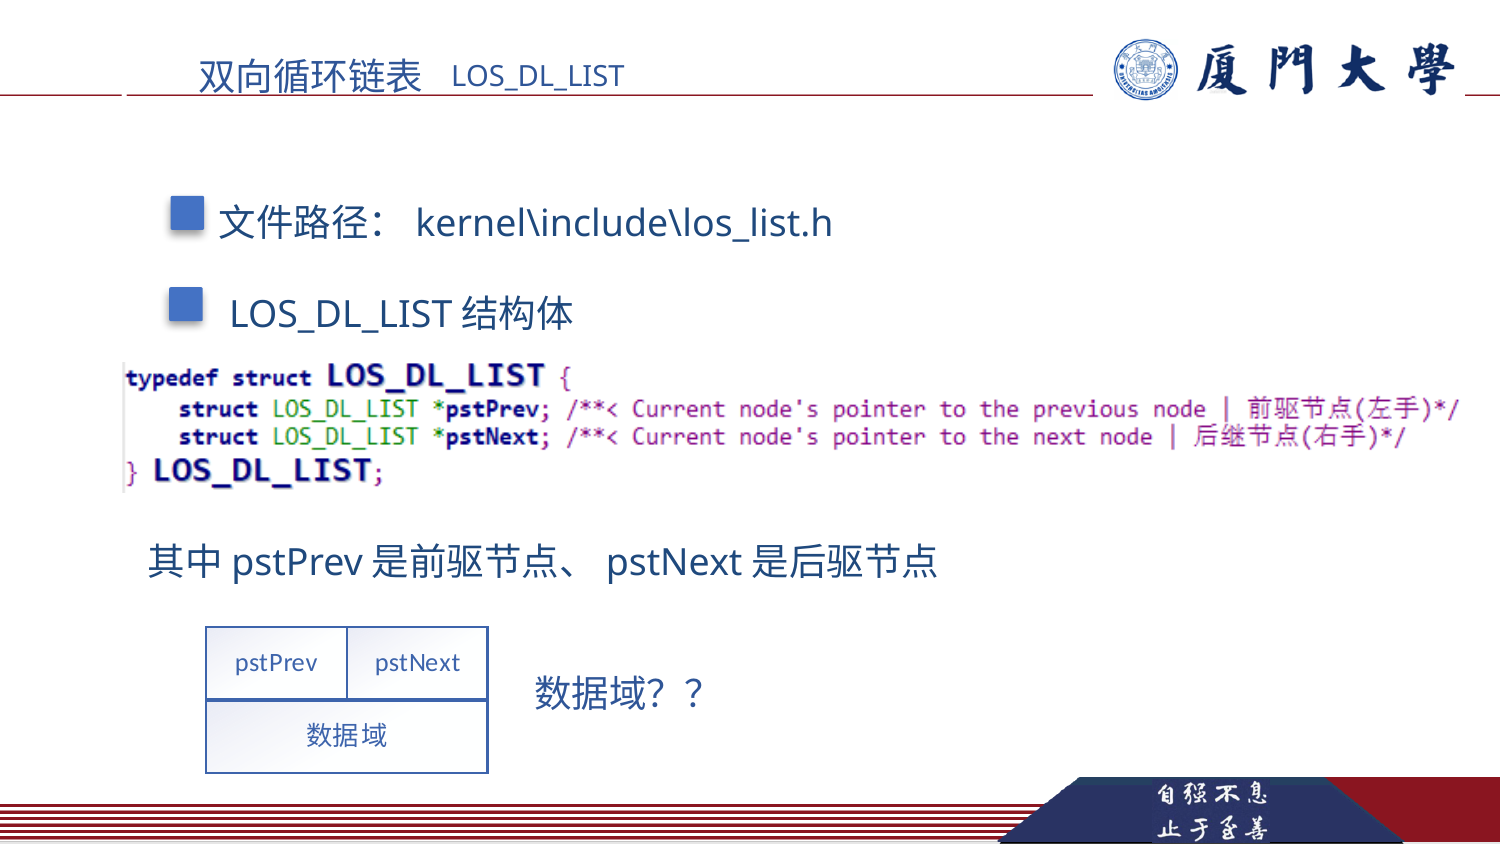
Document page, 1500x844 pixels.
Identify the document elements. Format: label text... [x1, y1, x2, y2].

text_box 1 [92, 31, 156, 117]
picture [0, 0, 1500, 844]
text_box [168, 286, 204, 323]
text_box 双向循环链表 [186, 47, 435, 104]
text_box LOS_DL_LIST结构体 [218, 271, 586, 341]
text_box 文件路径：kernel\include\los_list.h [207, 180, 846, 250]
text_box [169, 194, 206, 231]
text_box LOS_DL_LIST [440, 51, 636, 98]
text_box 数据域？？ [522, 651, 733, 721]
text_box 其中pstPrev是前驱节点、pstNext是后驱节点 [136, 518, 951, 589]
